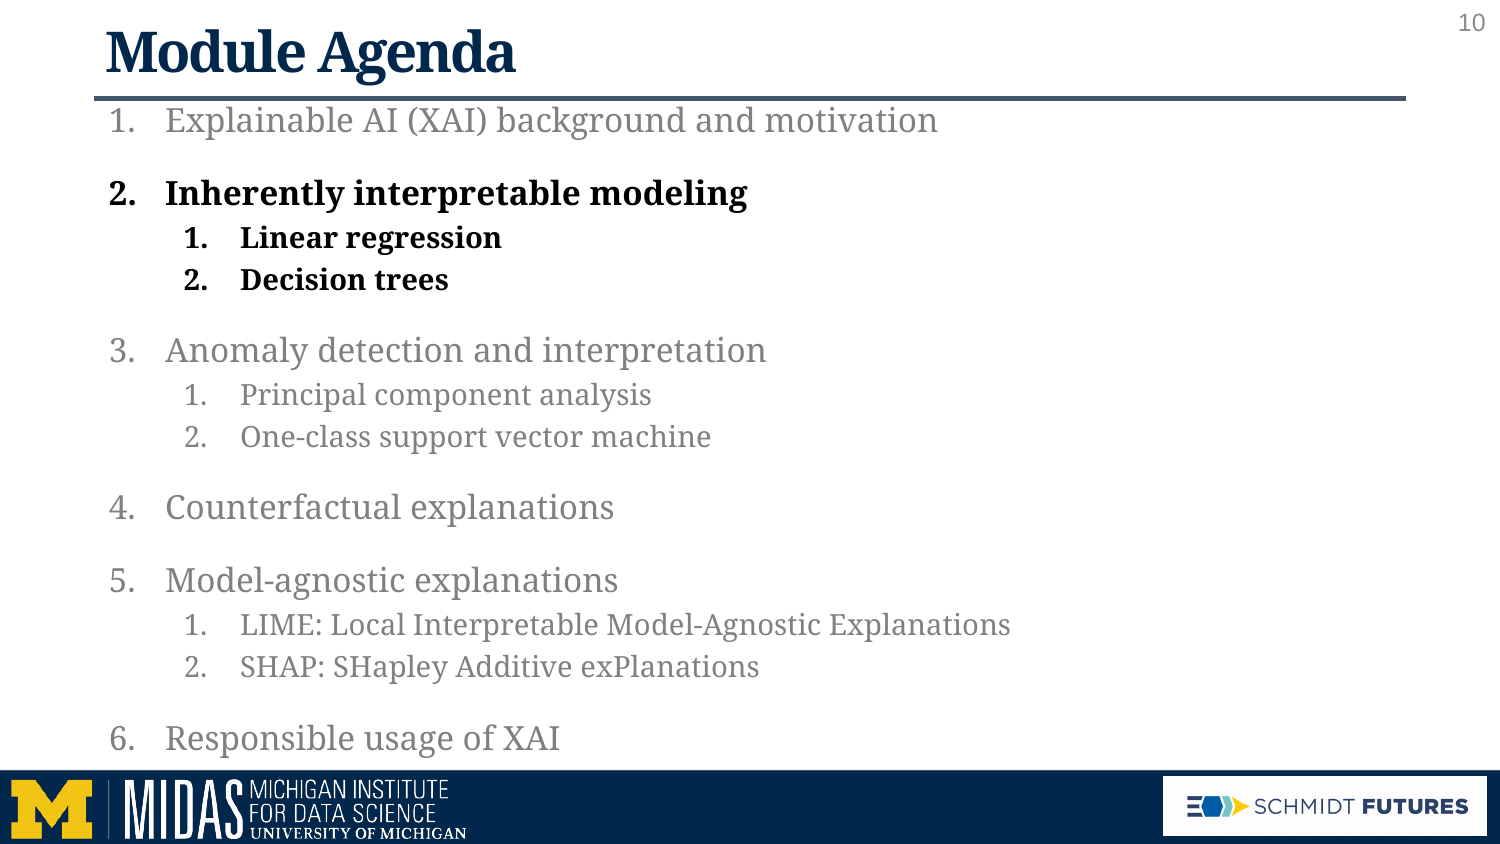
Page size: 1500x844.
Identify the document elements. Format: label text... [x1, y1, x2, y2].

picture [0, 767, 1500, 844]
title Module Agenda [94, 17, 1406, 87]
text_box Explainable AI (XAI) background and motivation Inherently interpretable modeling Linear regression Decision trees Anomaly detection and interpretation Principal component analysis One-class support vector machine Counterfactual explanations Model-agnostic explanations LIME: Local Interpretable Model-Agnostic Explanations SHAP: SHapley Additive exPlanations Responsible usage of XAI [94, 96, 1406, 748]
slide_number 10 [1163, 0, 1500, 45]
